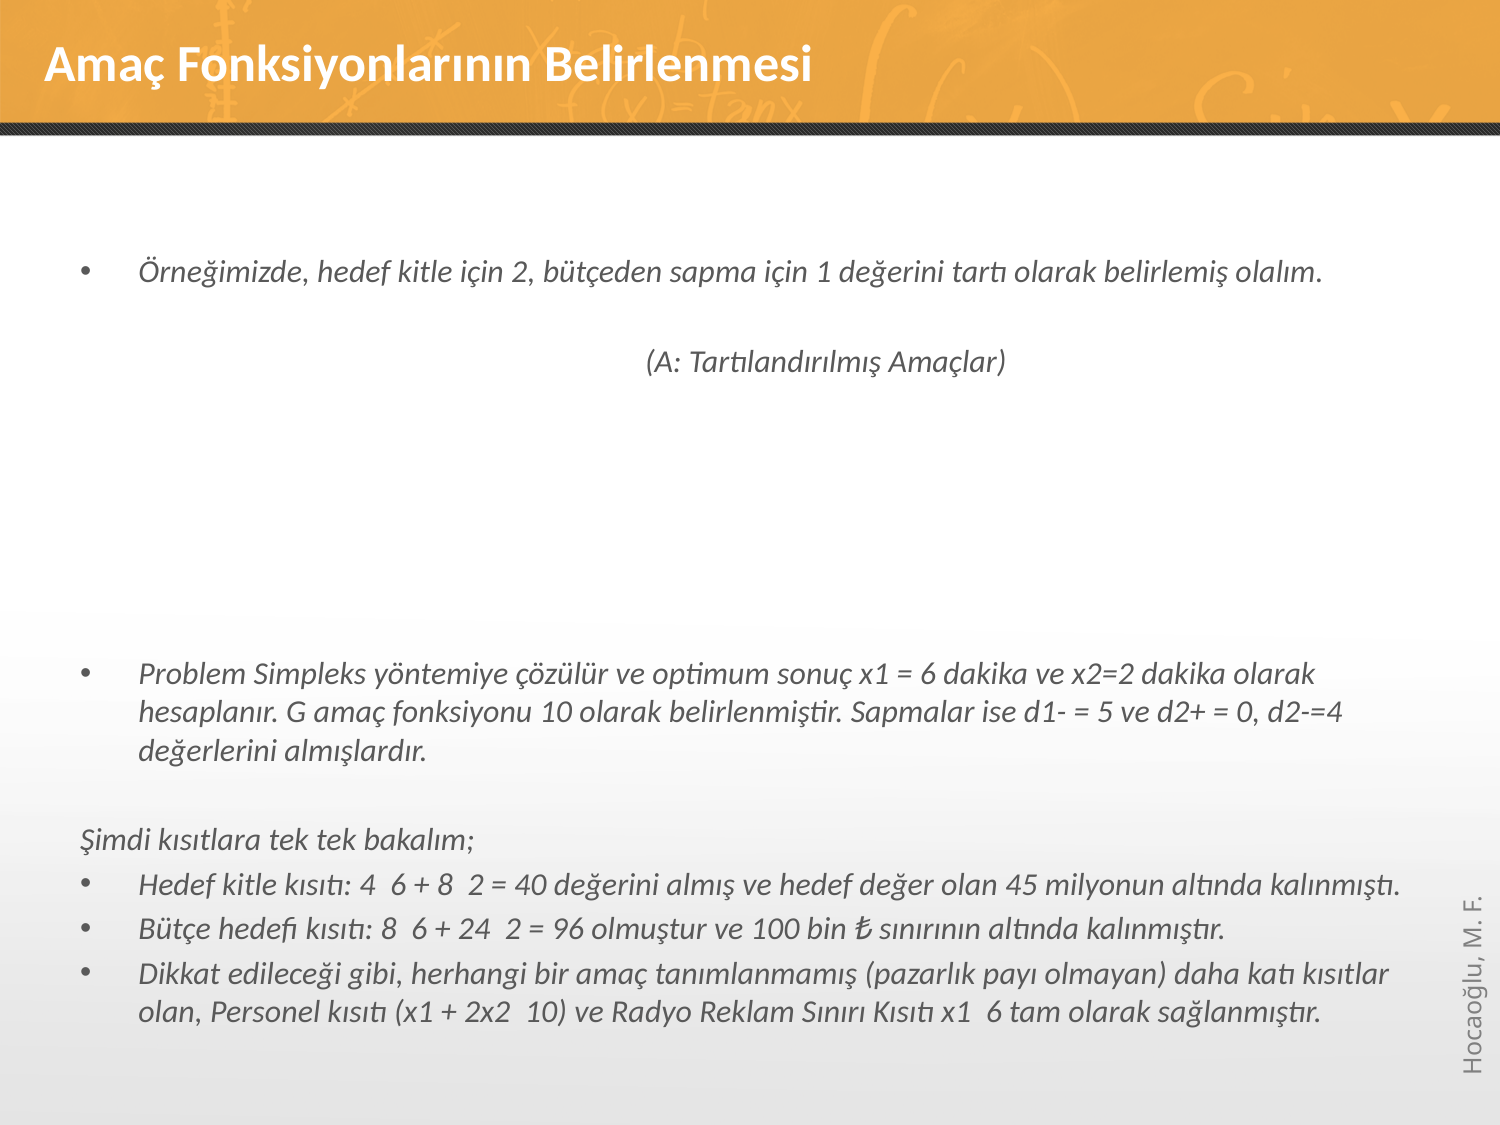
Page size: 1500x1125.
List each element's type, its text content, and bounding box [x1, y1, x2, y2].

picture [0, 0, 1500, 1125]
title Amaç Fonksiyonlarının Belirlenmesi [29, 0, 1287, 126]
